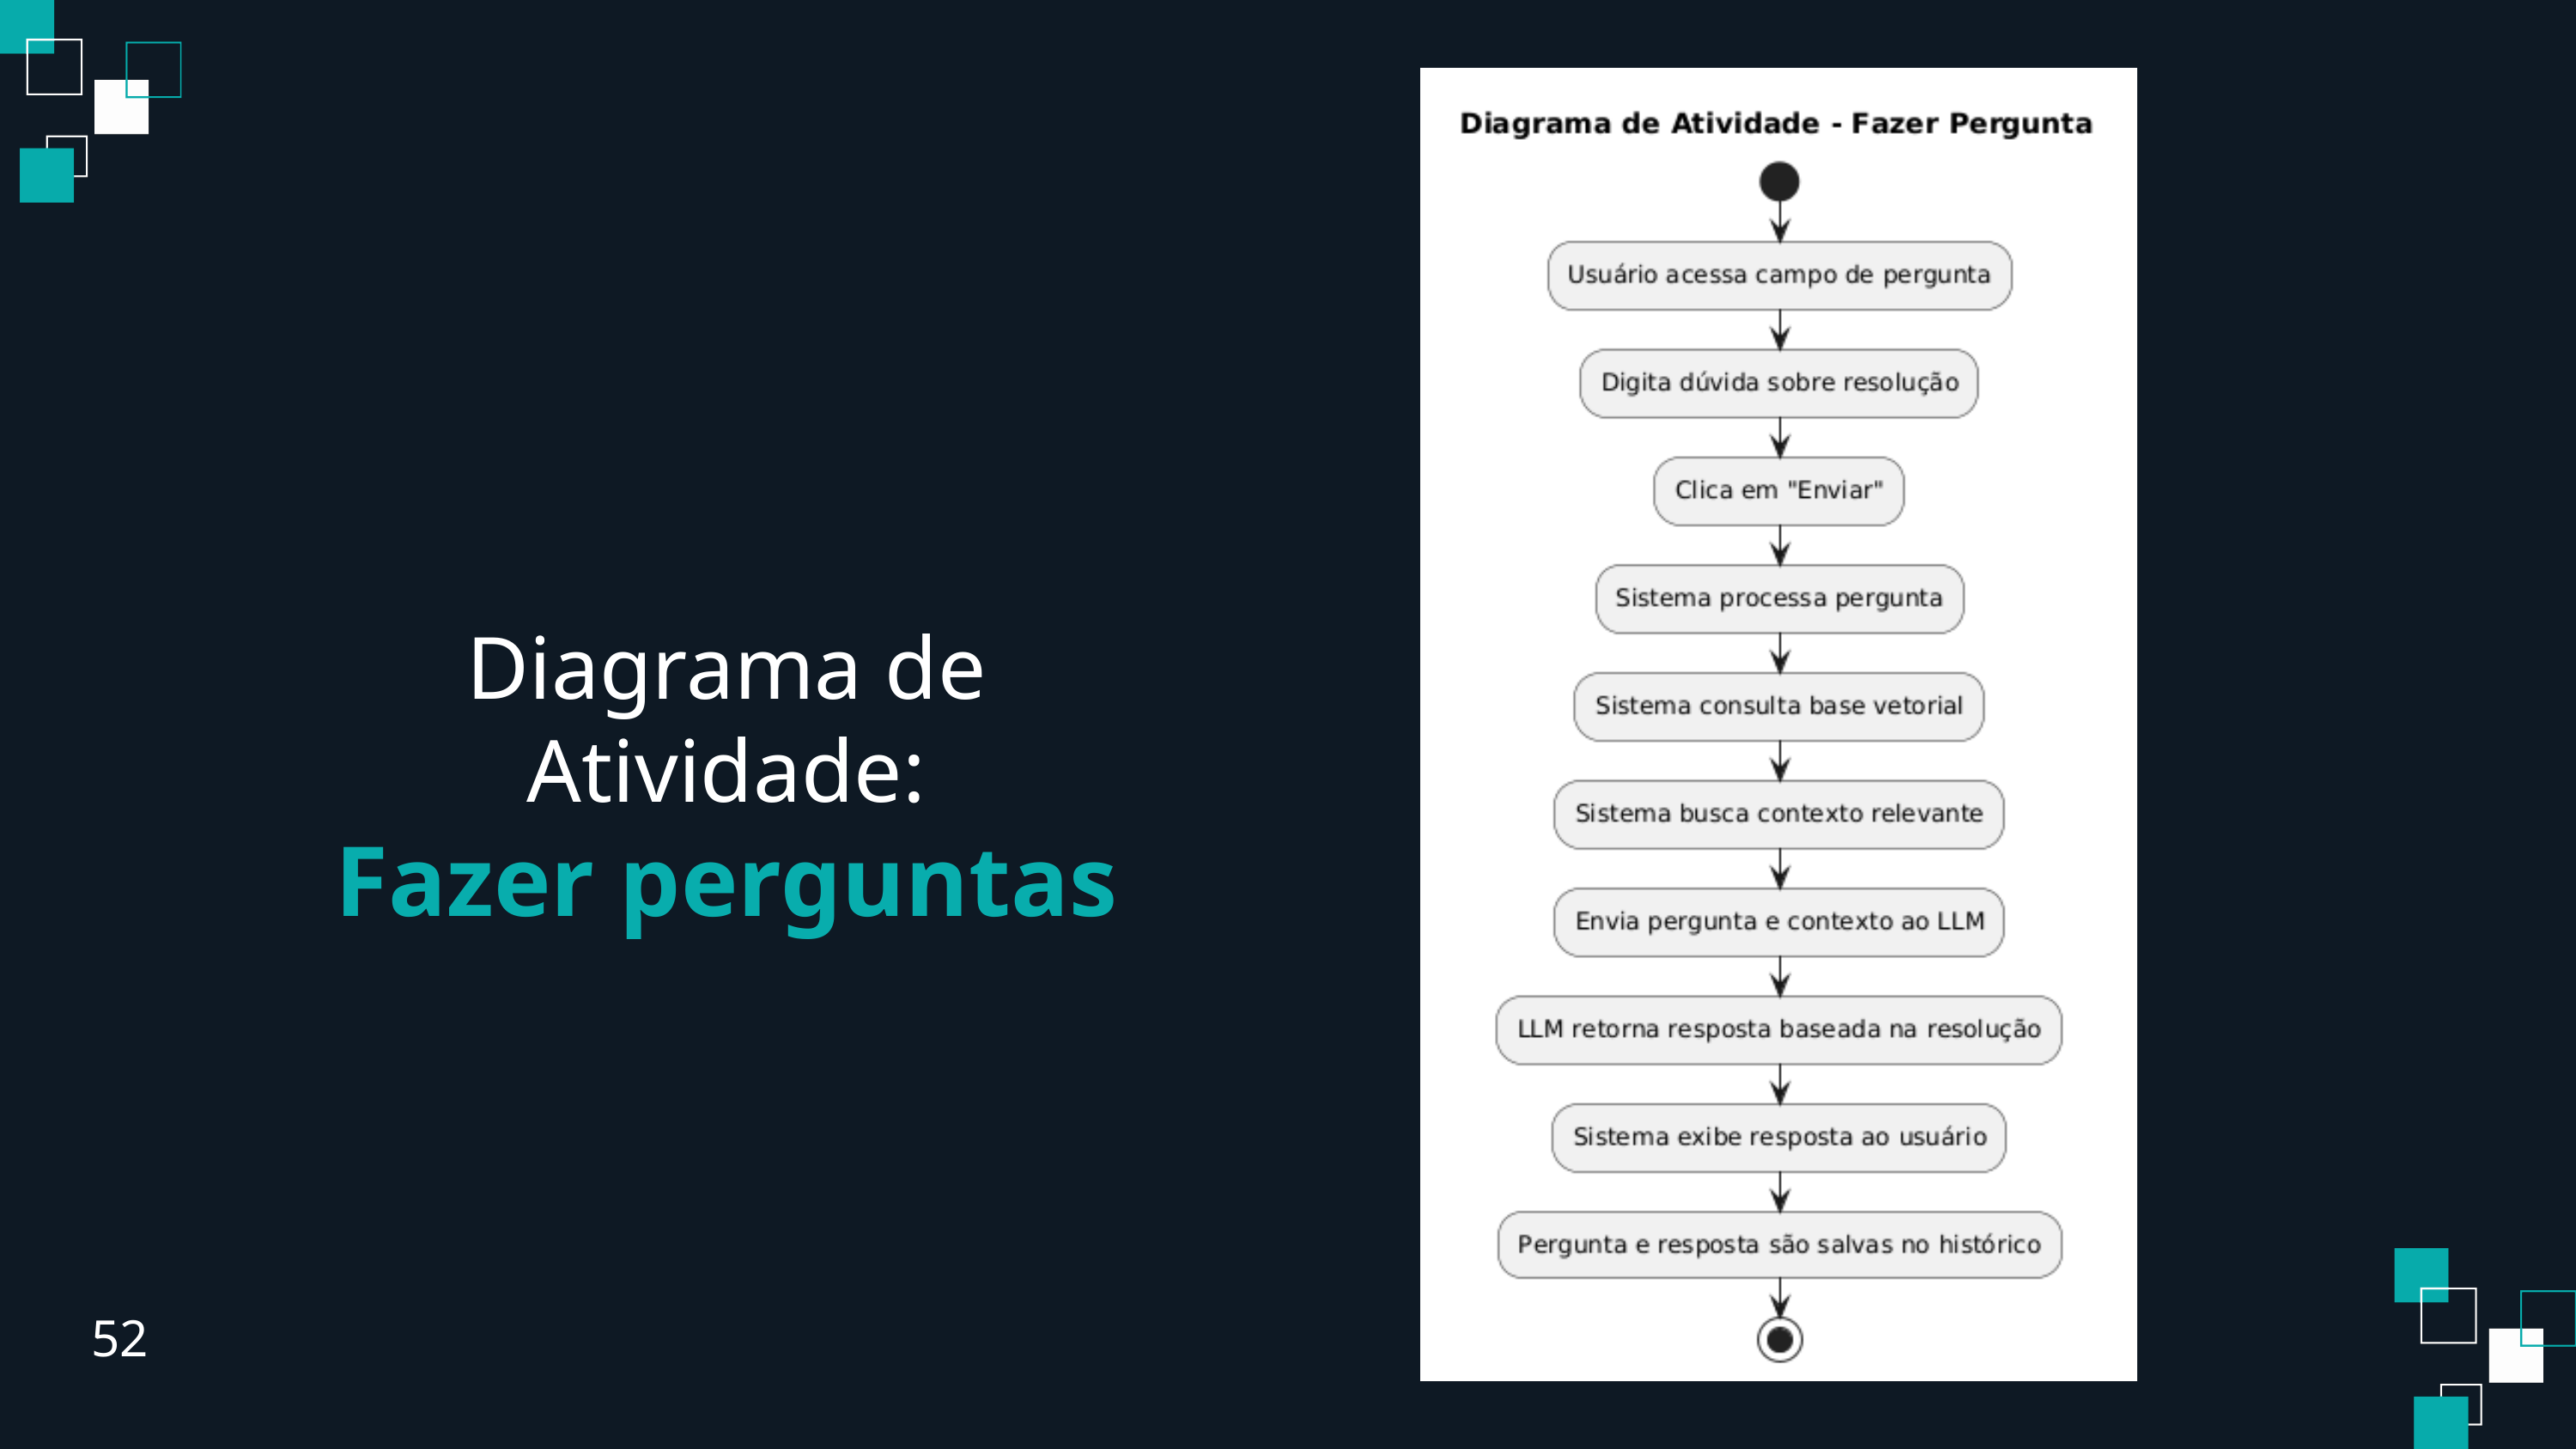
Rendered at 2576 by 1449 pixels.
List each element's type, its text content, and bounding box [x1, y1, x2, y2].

text_box [2394, 1248, 2576, 1449]
text_box Diagrama de Atividade: Fazer perguntas [246, 607, 1206, 942]
slide_number 52 [21, 1314, 161, 1367]
text_box [0, 0, 182, 203]
picture [1420, 68, 2138, 1381]
